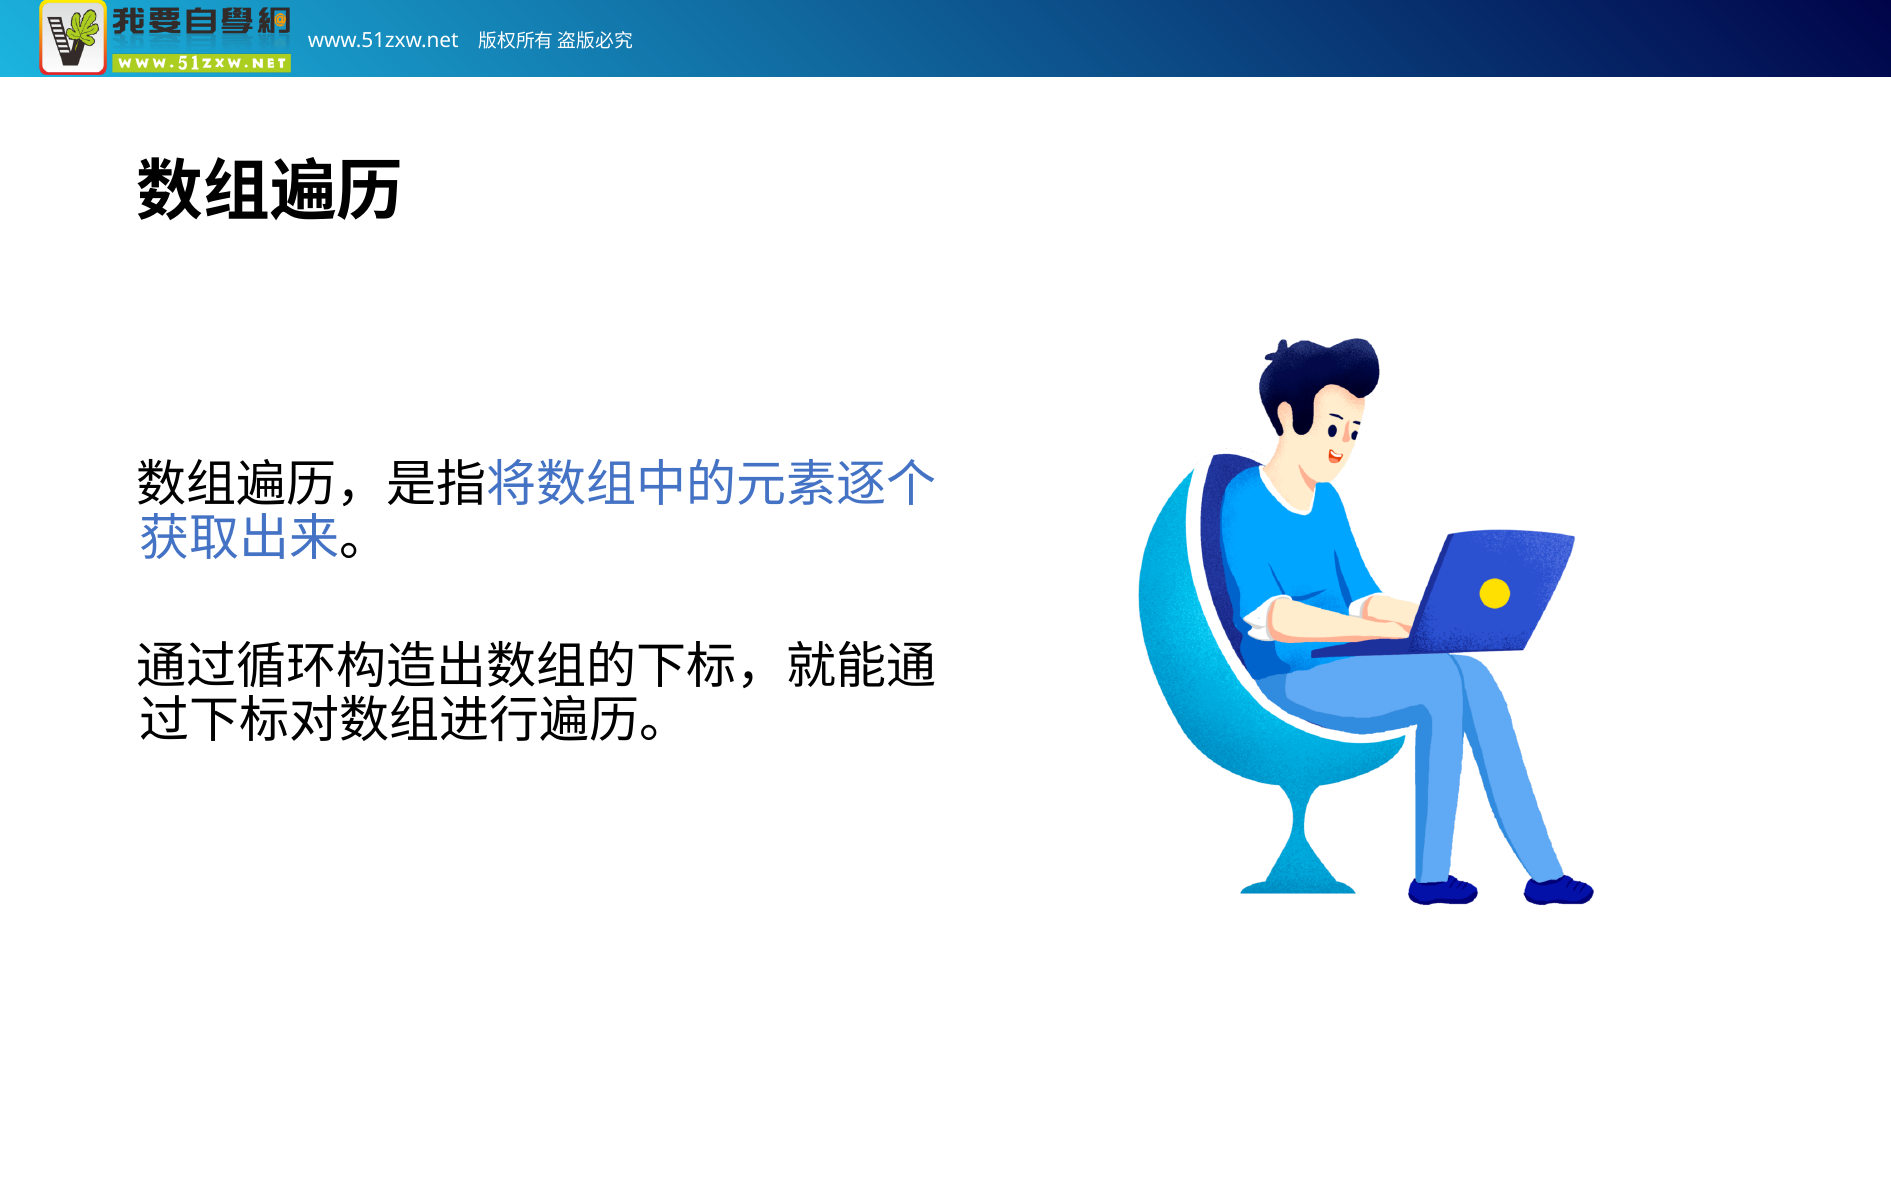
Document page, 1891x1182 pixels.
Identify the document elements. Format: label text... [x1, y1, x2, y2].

text_box www.51zxw.net 版权所有 盗版必究 [291, 11, 858, 59]
text_box [0, 0, 1891, 78]
picture [39, 0, 291, 75]
text_box 数组遍历，是指将数组中的元素逐个获取出来。 通过循环构造出数组的下标，就能通过下标对数组进行遍历。 [121, 451, 978, 1182]
text_box 数组遍历 [121, 140, 419, 235]
picture [1081, 269, 1735, 950]
